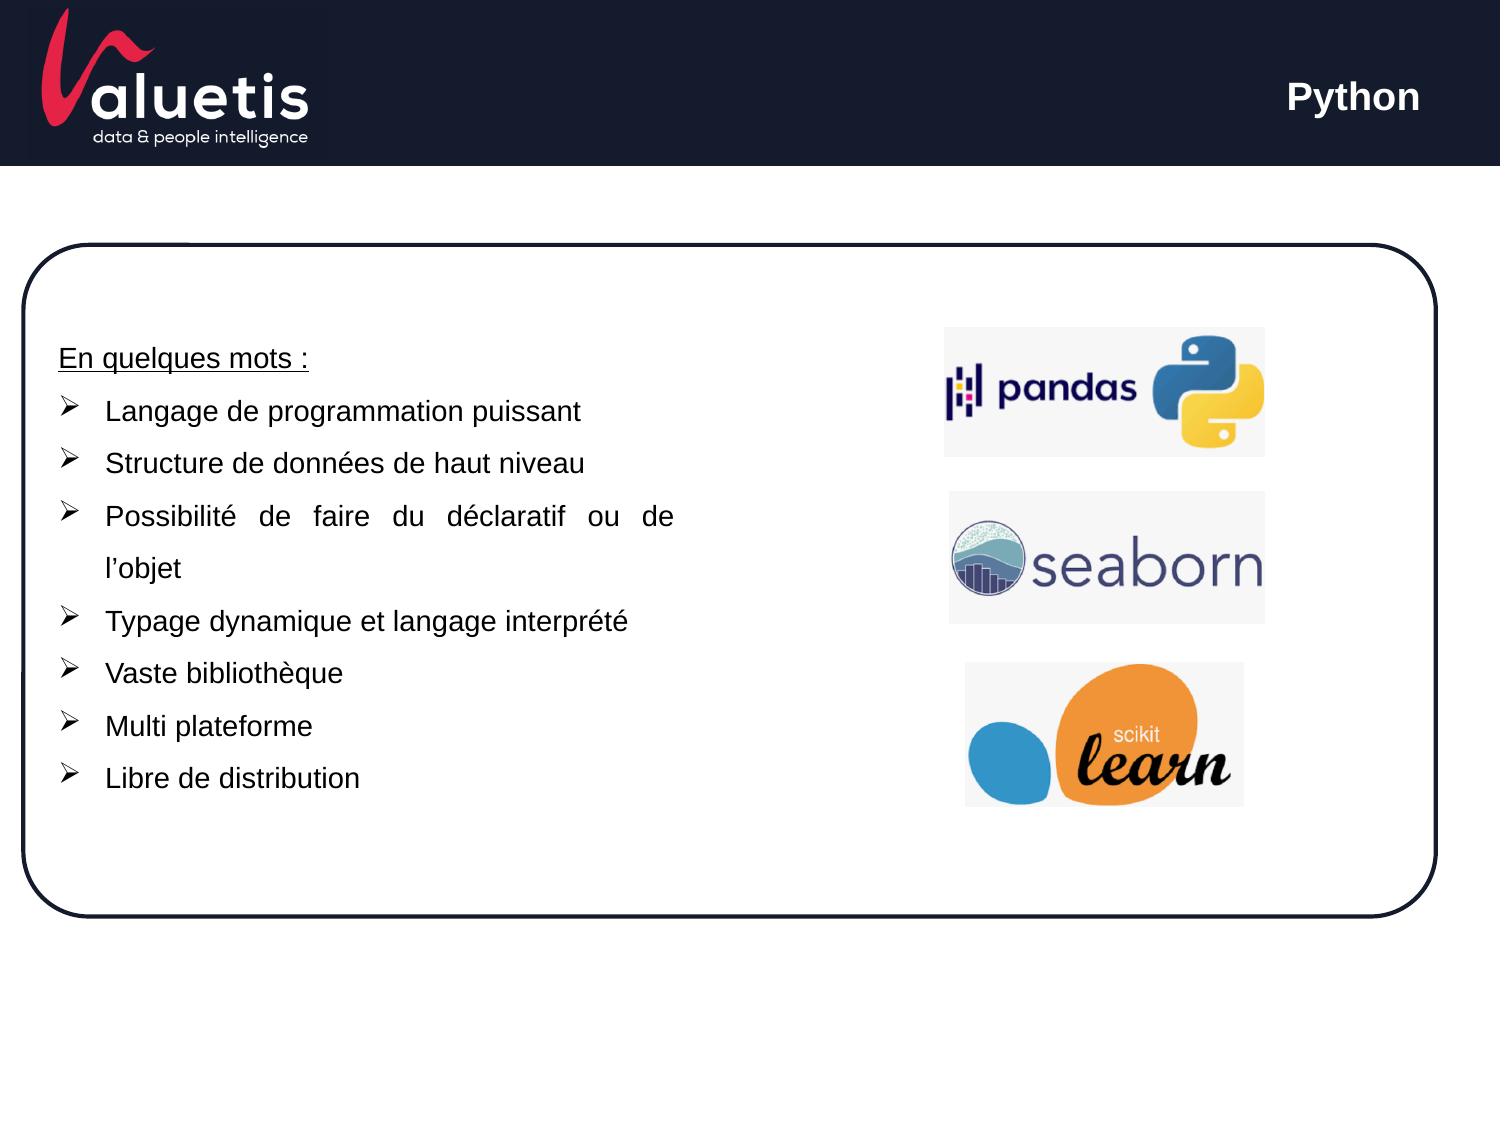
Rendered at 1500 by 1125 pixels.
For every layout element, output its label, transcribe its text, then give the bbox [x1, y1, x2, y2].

picture [948, 491, 1266, 625]
picture [0, 0, 1500, 166]
picture [943, 327, 1266, 457]
text_box [21, 242, 1438, 919]
picture [964, 662, 1245, 808]
text_box En quelques mots : Langage de programmation puissant Structure de données de haut niveau Possibilité de faire du déclaratif ou de l’objet Typage dynamique et langage interprété Vaste bibliothèque Multi plateforme Libre de distribution [43, 314, 690, 854]
